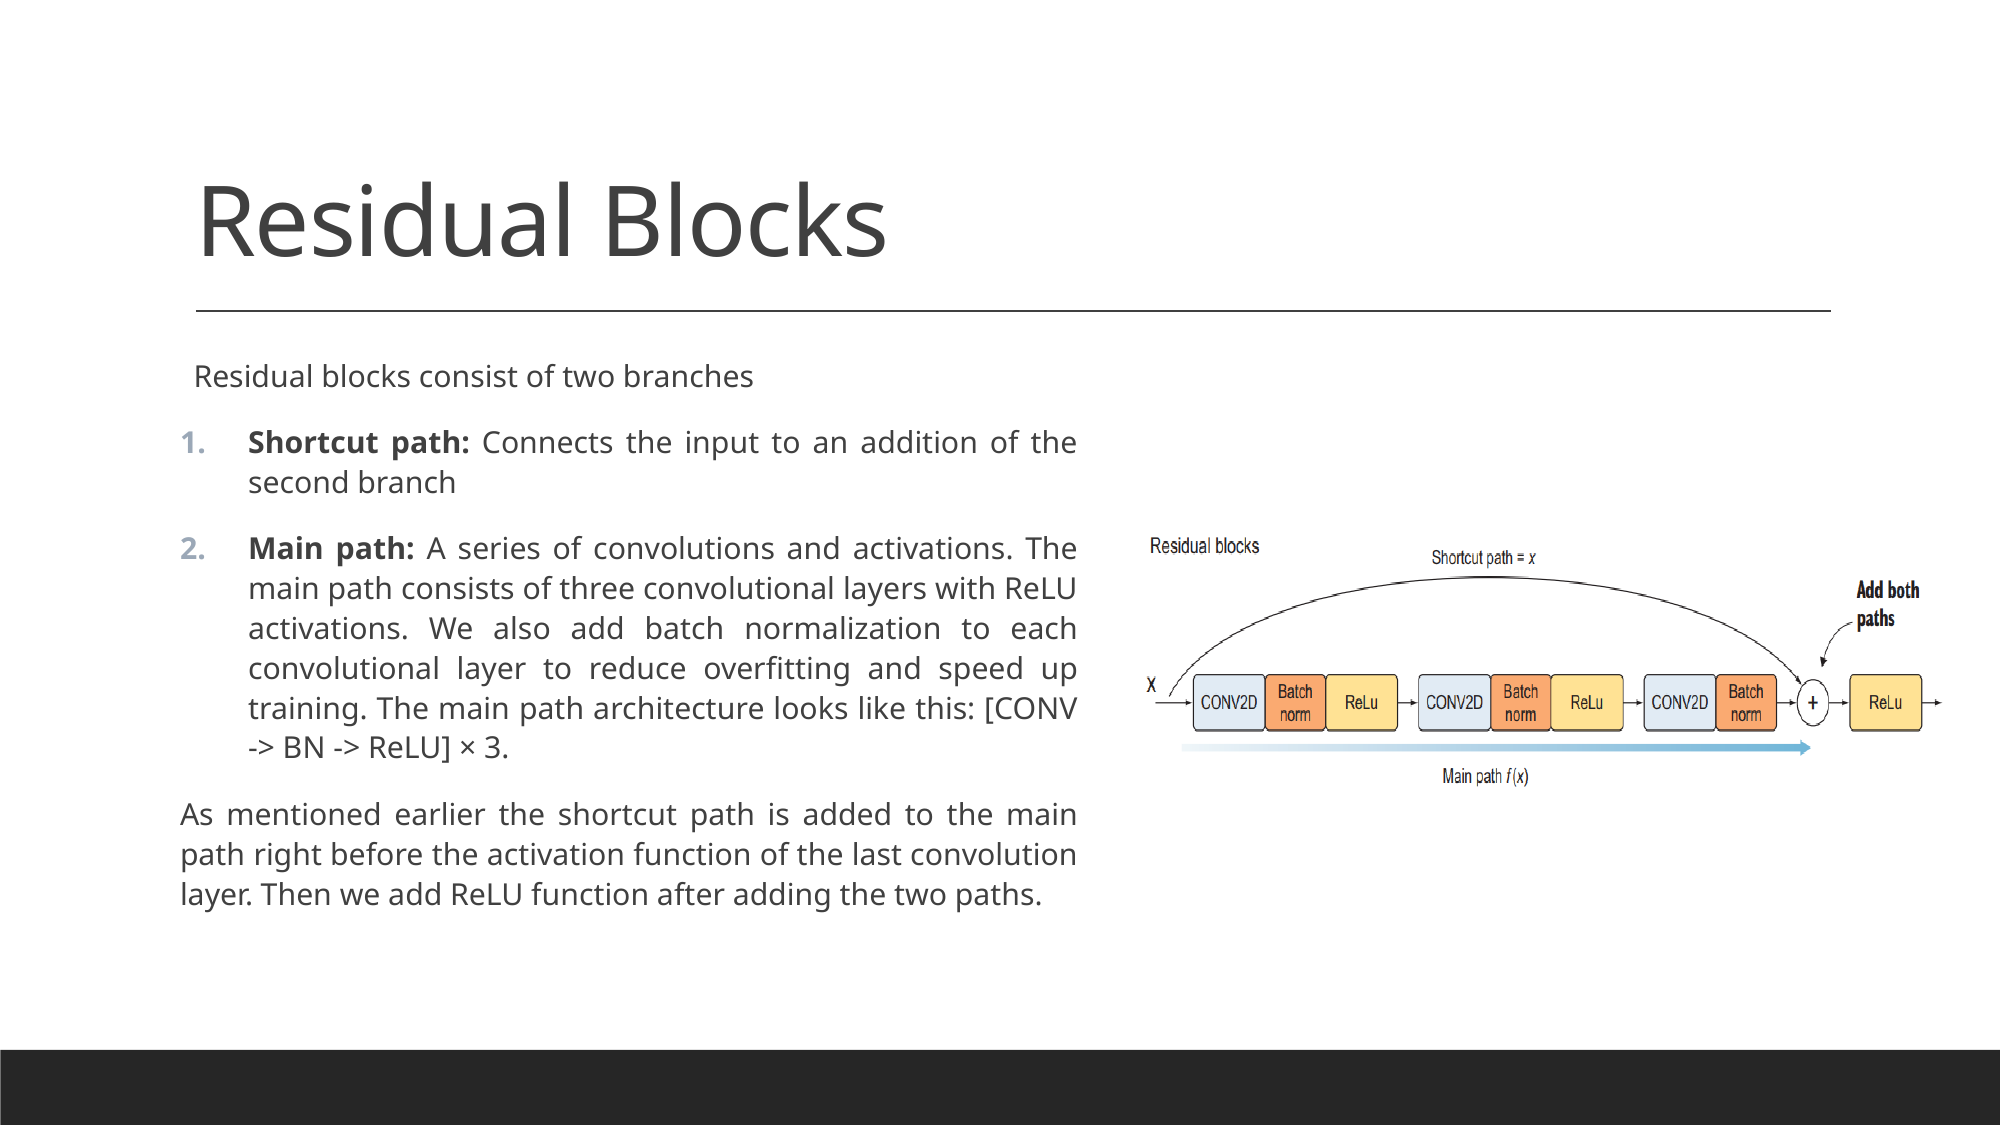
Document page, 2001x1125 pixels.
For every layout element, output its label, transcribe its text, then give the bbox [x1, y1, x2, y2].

title Residual Blocks [180, 47, 1830, 285]
list Residual blocks consist of two branches Shortcut path: Connects the input to an addition of the second branch Main path: A series of convolutions and activations. The main path consists of three convolutional layers with ReLU activations. We also add batch normalization to each convolutional layer to reduce overfitting and speed up training. The main path architecture looks like this: [CONV -> BN -> ReLU] × 3. As mentioned earlier the shortcut path is added to the main path right before the activation function of the last convolution layer. Then we add ReLU function after adding the two paths. [180, 345, 1078, 963]
picture [1126, 490, 1962, 818]
